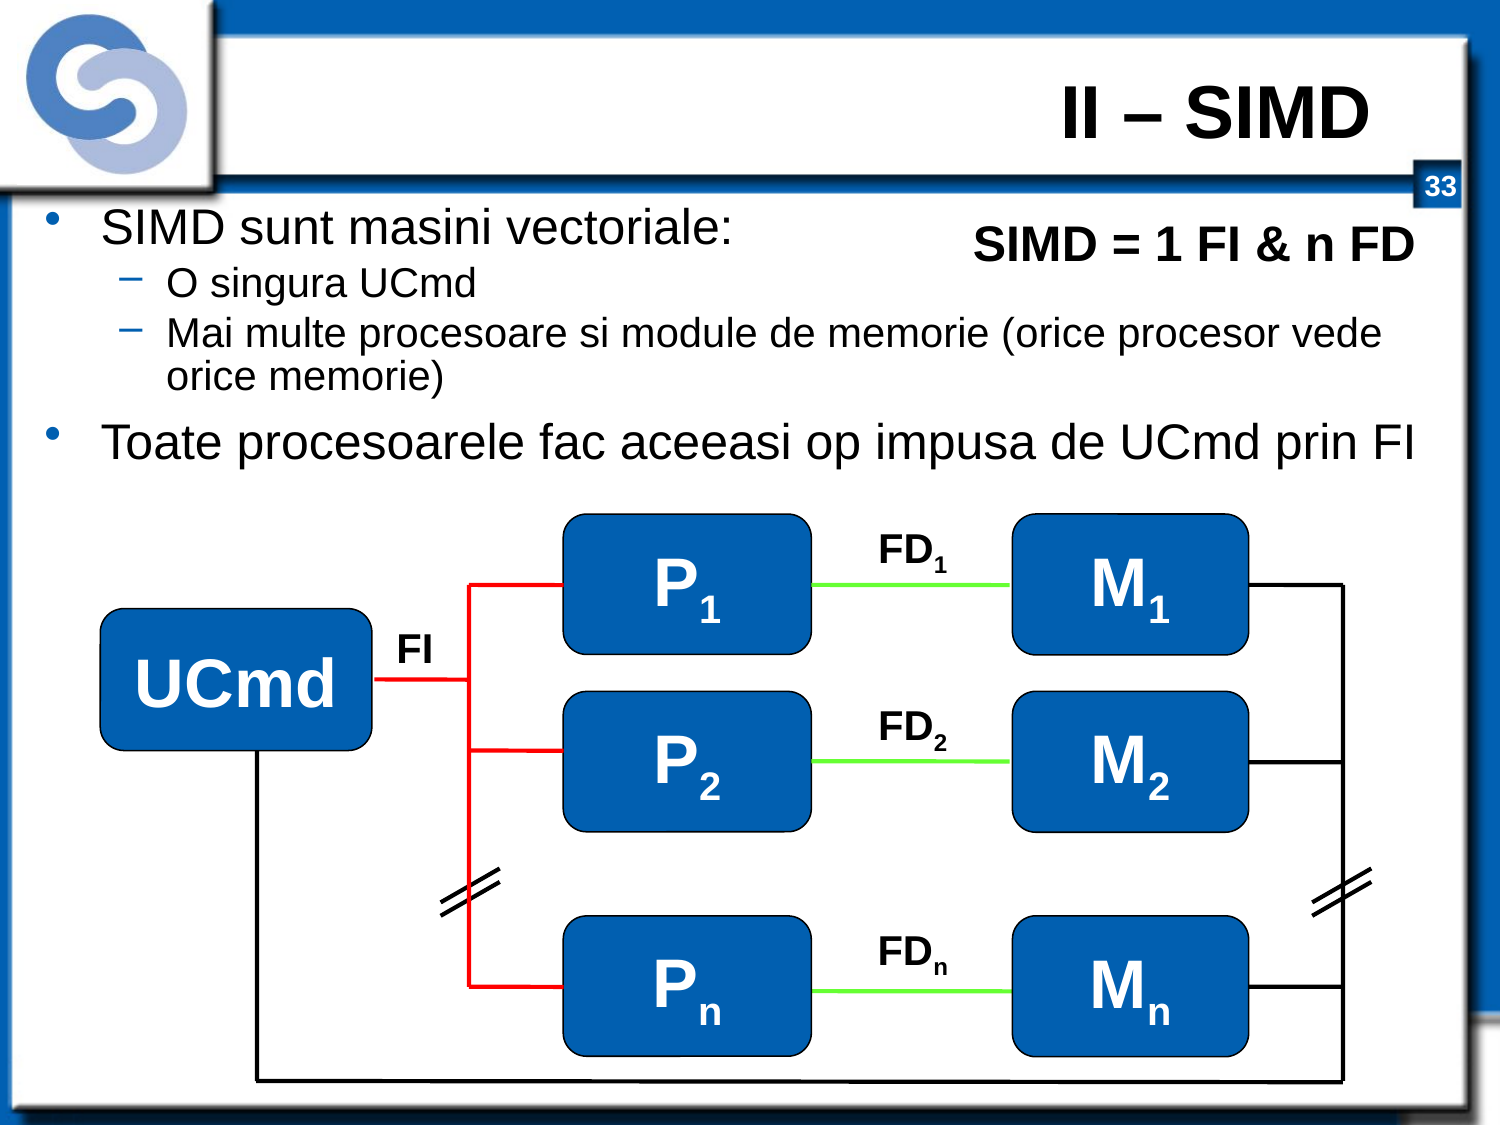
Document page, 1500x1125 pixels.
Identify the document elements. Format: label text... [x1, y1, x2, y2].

text_box P1 [563, 514, 812, 655]
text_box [1311, 868, 1372, 917]
picture [0, 0, 1500, 1125]
text_box P2 [563, 691, 812, 832]
text_box FDn [858, 915, 967, 988]
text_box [440, 868, 500, 917]
text_box FD1 [858, 514, 967, 586]
text_box M2 [1012, 691, 1249, 833]
text_box FD2 [858, 691, 967, 763]
text_box Mn [1012, 915, 1249, 1057]
text_box Pn [563, 915, 812, 1057]
text_box FI [360, 614, 469, 680]
text_box UCmd [100, 608, 372, 751]
text_box SIMD = 1 FI & n FD [958, 208, 1432, 280]
list SIMD sunt masini vectoriale: O singura UCmd Mai multe procesoare si module de memorie (orice procesor vede orice memorie) Toate procesoarele fac aceeasi op impusa de UCmd prin FI [29, 196, 1459, 504]
title II – SIMD [187, 42, 1388, 159]
text_box M1 [1012, 513, 1249, 655]
